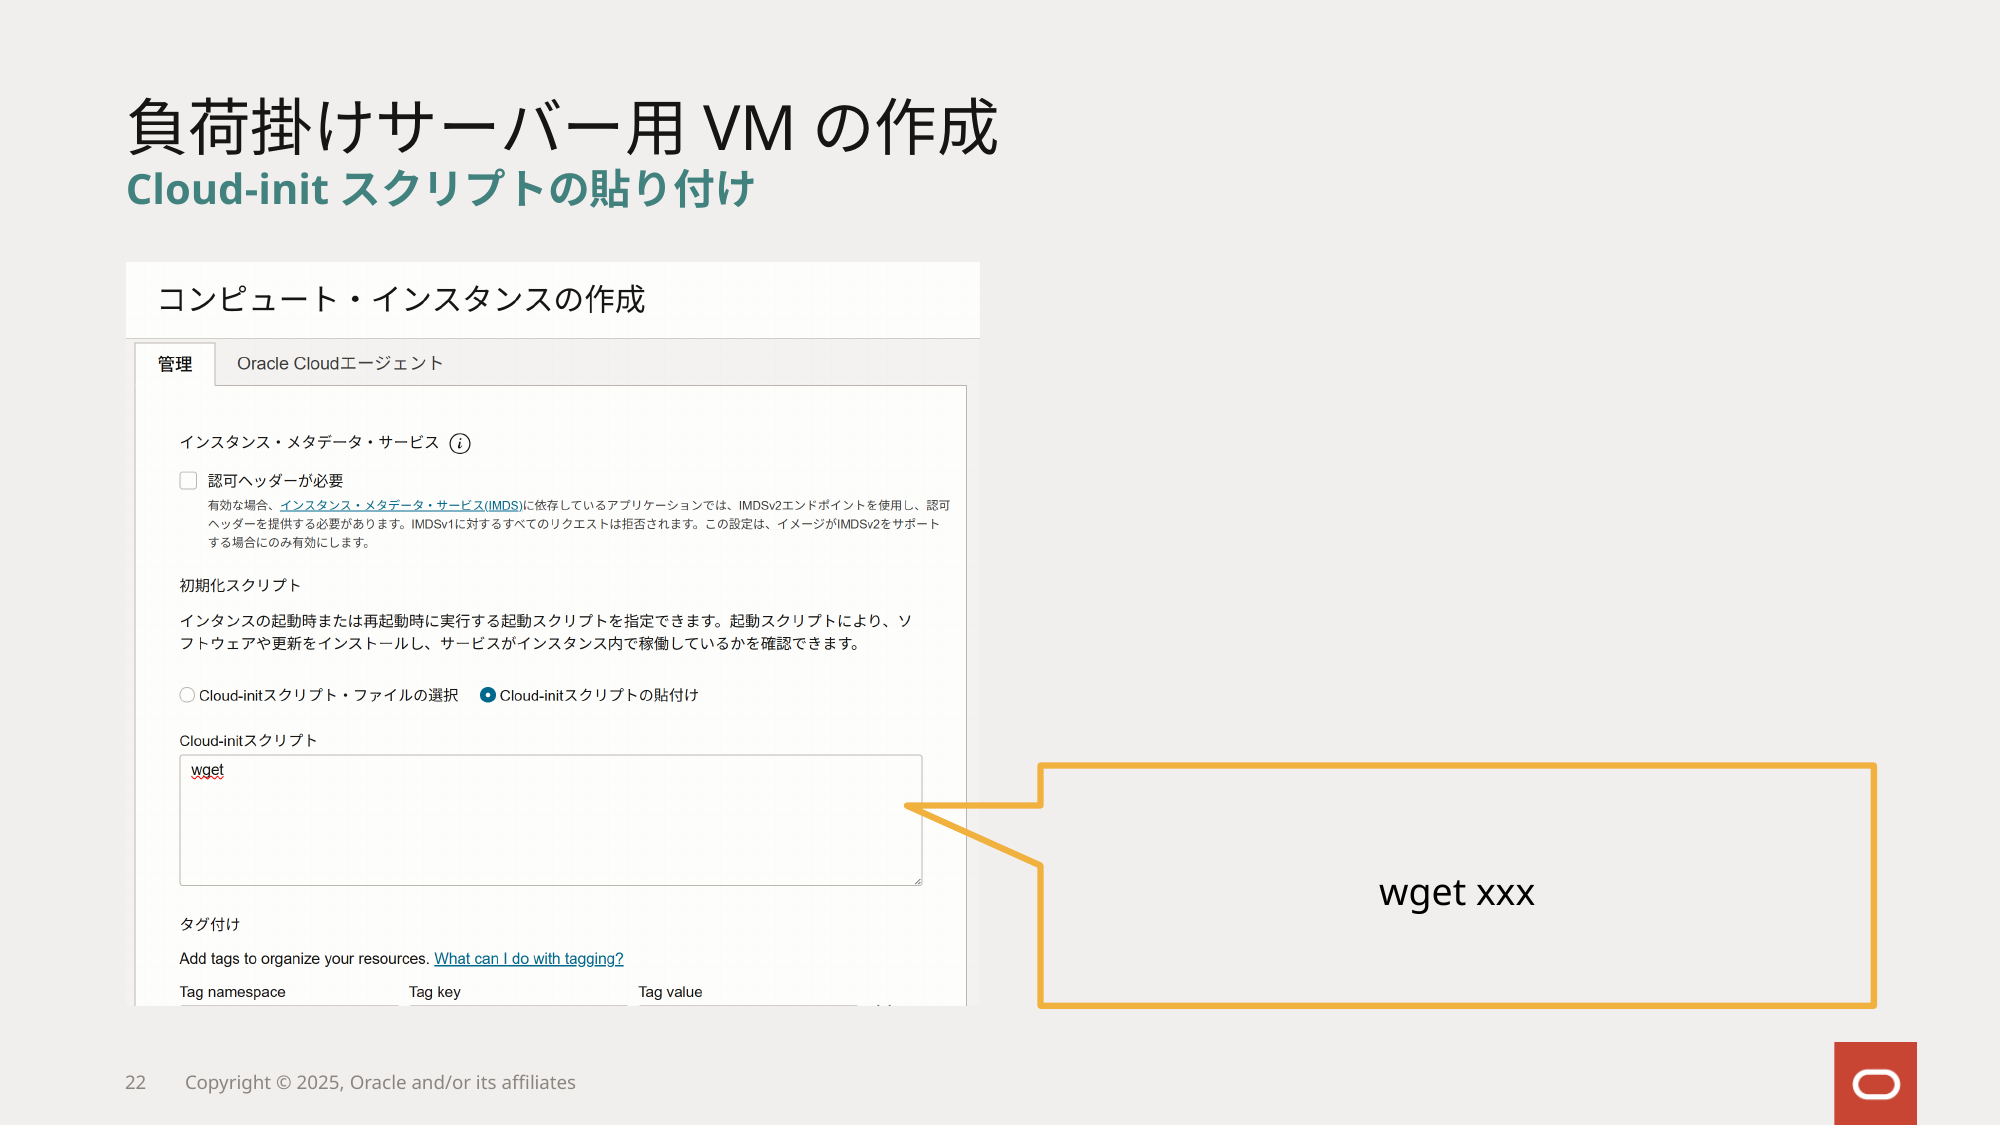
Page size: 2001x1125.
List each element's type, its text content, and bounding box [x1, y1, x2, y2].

title 負荷掛けサーバー用VMの作成 [126, 29, 1877, 165]
picture [126, 262, 981, 1007]
footer Copyright © 2025, Oracle and/or its affiliates [185, 1053, 1128, 1114]
text_box wget xxx [981, 765, 1875, 1007]
slide_number 22 [125, 1053, 185, 1114]
list Cloud-initスクリプトの貼り付け [125, 166, 1877, 221]
